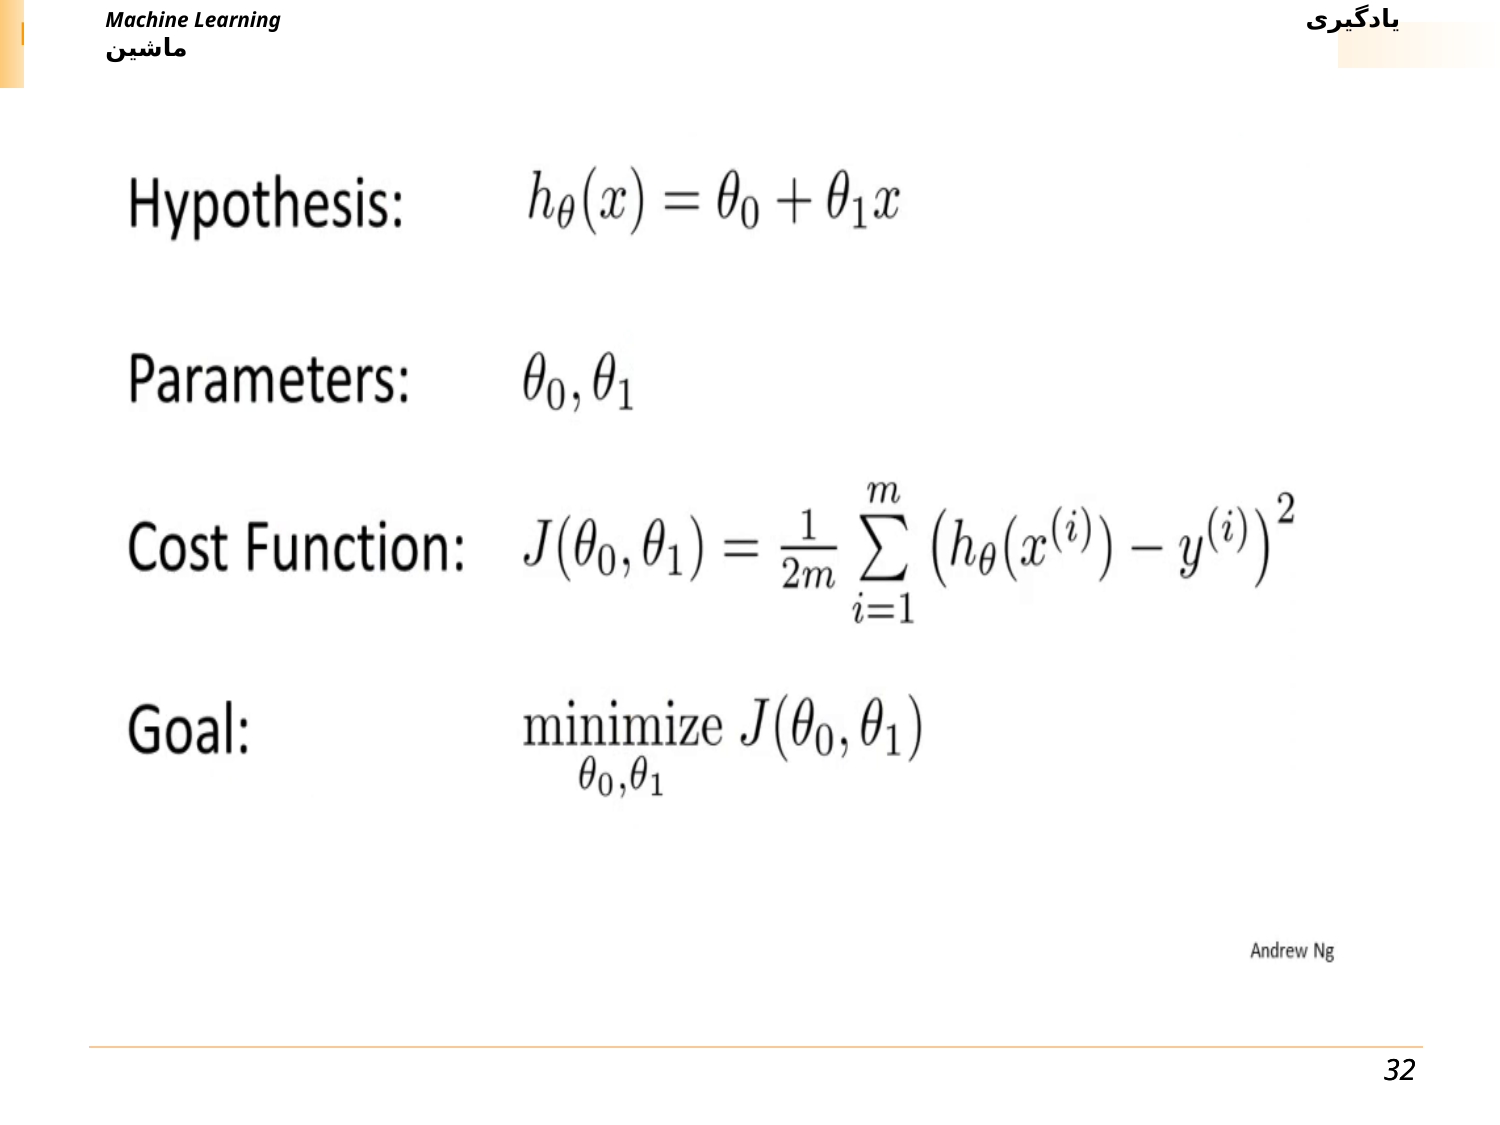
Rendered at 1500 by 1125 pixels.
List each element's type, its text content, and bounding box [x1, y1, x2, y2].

text_box Machine Learning یادگیری ماشین [1342, 22, 1471, 70]
text_box 32 [1080, 1023, 1431, 1099]
picture [24, 0, 1338, 967]
